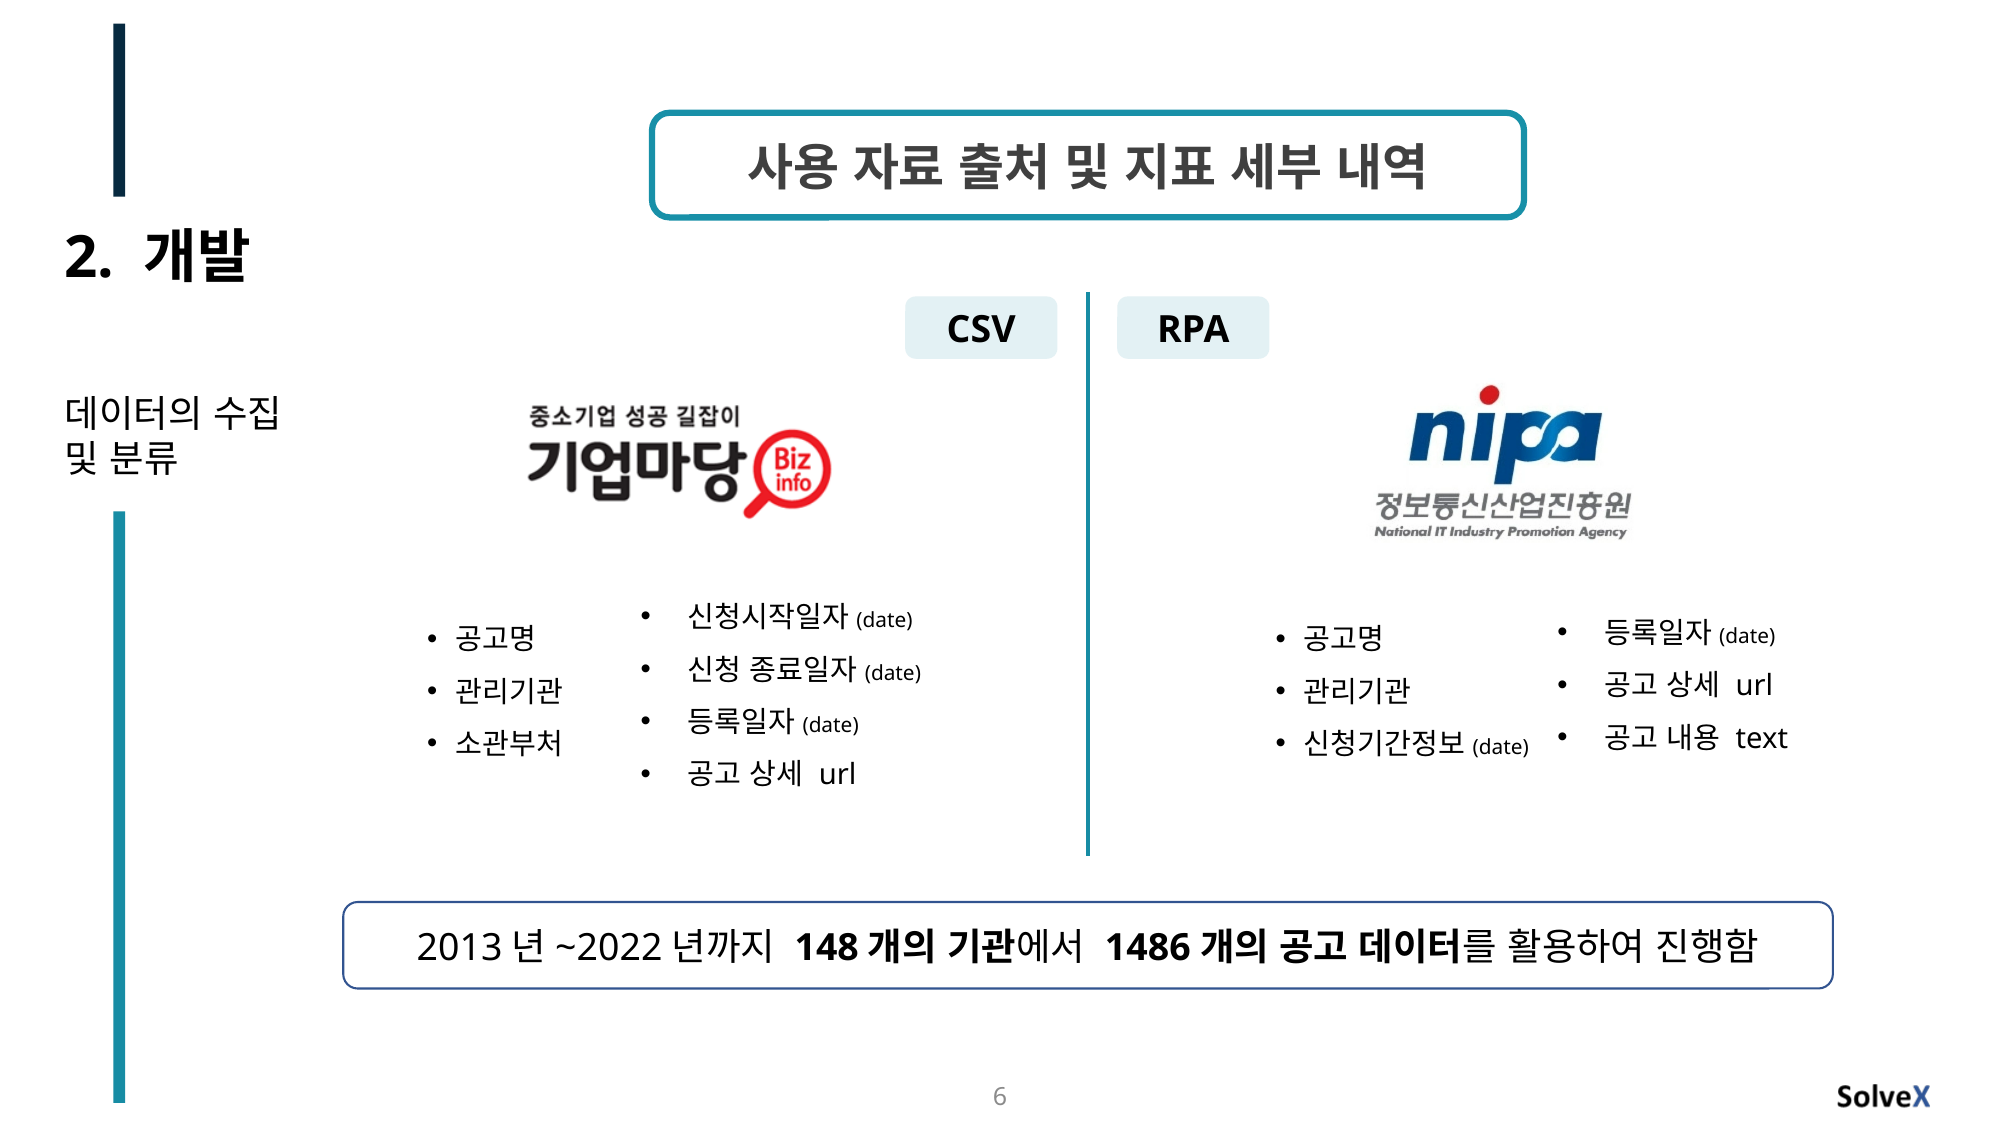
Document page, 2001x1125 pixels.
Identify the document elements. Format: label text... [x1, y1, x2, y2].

picture [519, 393, 835, 529]
list 데이터의 수집 및 분류 [49, 382, 350, 497]
text_box 사용 자료 출처 및 지표 세부 내역 [650, 111, 1526, 219]
picture [1816, 1065, 1951, 1125]
text_box 2013년~2022년까지 148개의 기관에서 1486개의 공고 데이터를 활용하여 진행함 [342, 900, 1834, 990]
text_box CSV [904, 295, 1059, 360]
text_box RPA [1116, 295, 1271, 360]
text_box 등록일자(date) 공고 상세 url 공고 내용 text [1542, 589, 1822, 762]
list 2. 개발 [49, 199, 350, 318]
text_box 신청시작일자(date) 신청 종료일자(date) 등록일자(date) 공고 상세 url [625, 573, 941, 799]
text_box 공고명 관리기관 소관부처 [412, 595, 579, 768]
picture [1359, 378, 1640, 544]
text_box 공고명 관리기관 신청기간정보(date) [1260, 595, 1545, 768]
slide_number 6 [774, 1067, 1225, 1125]
